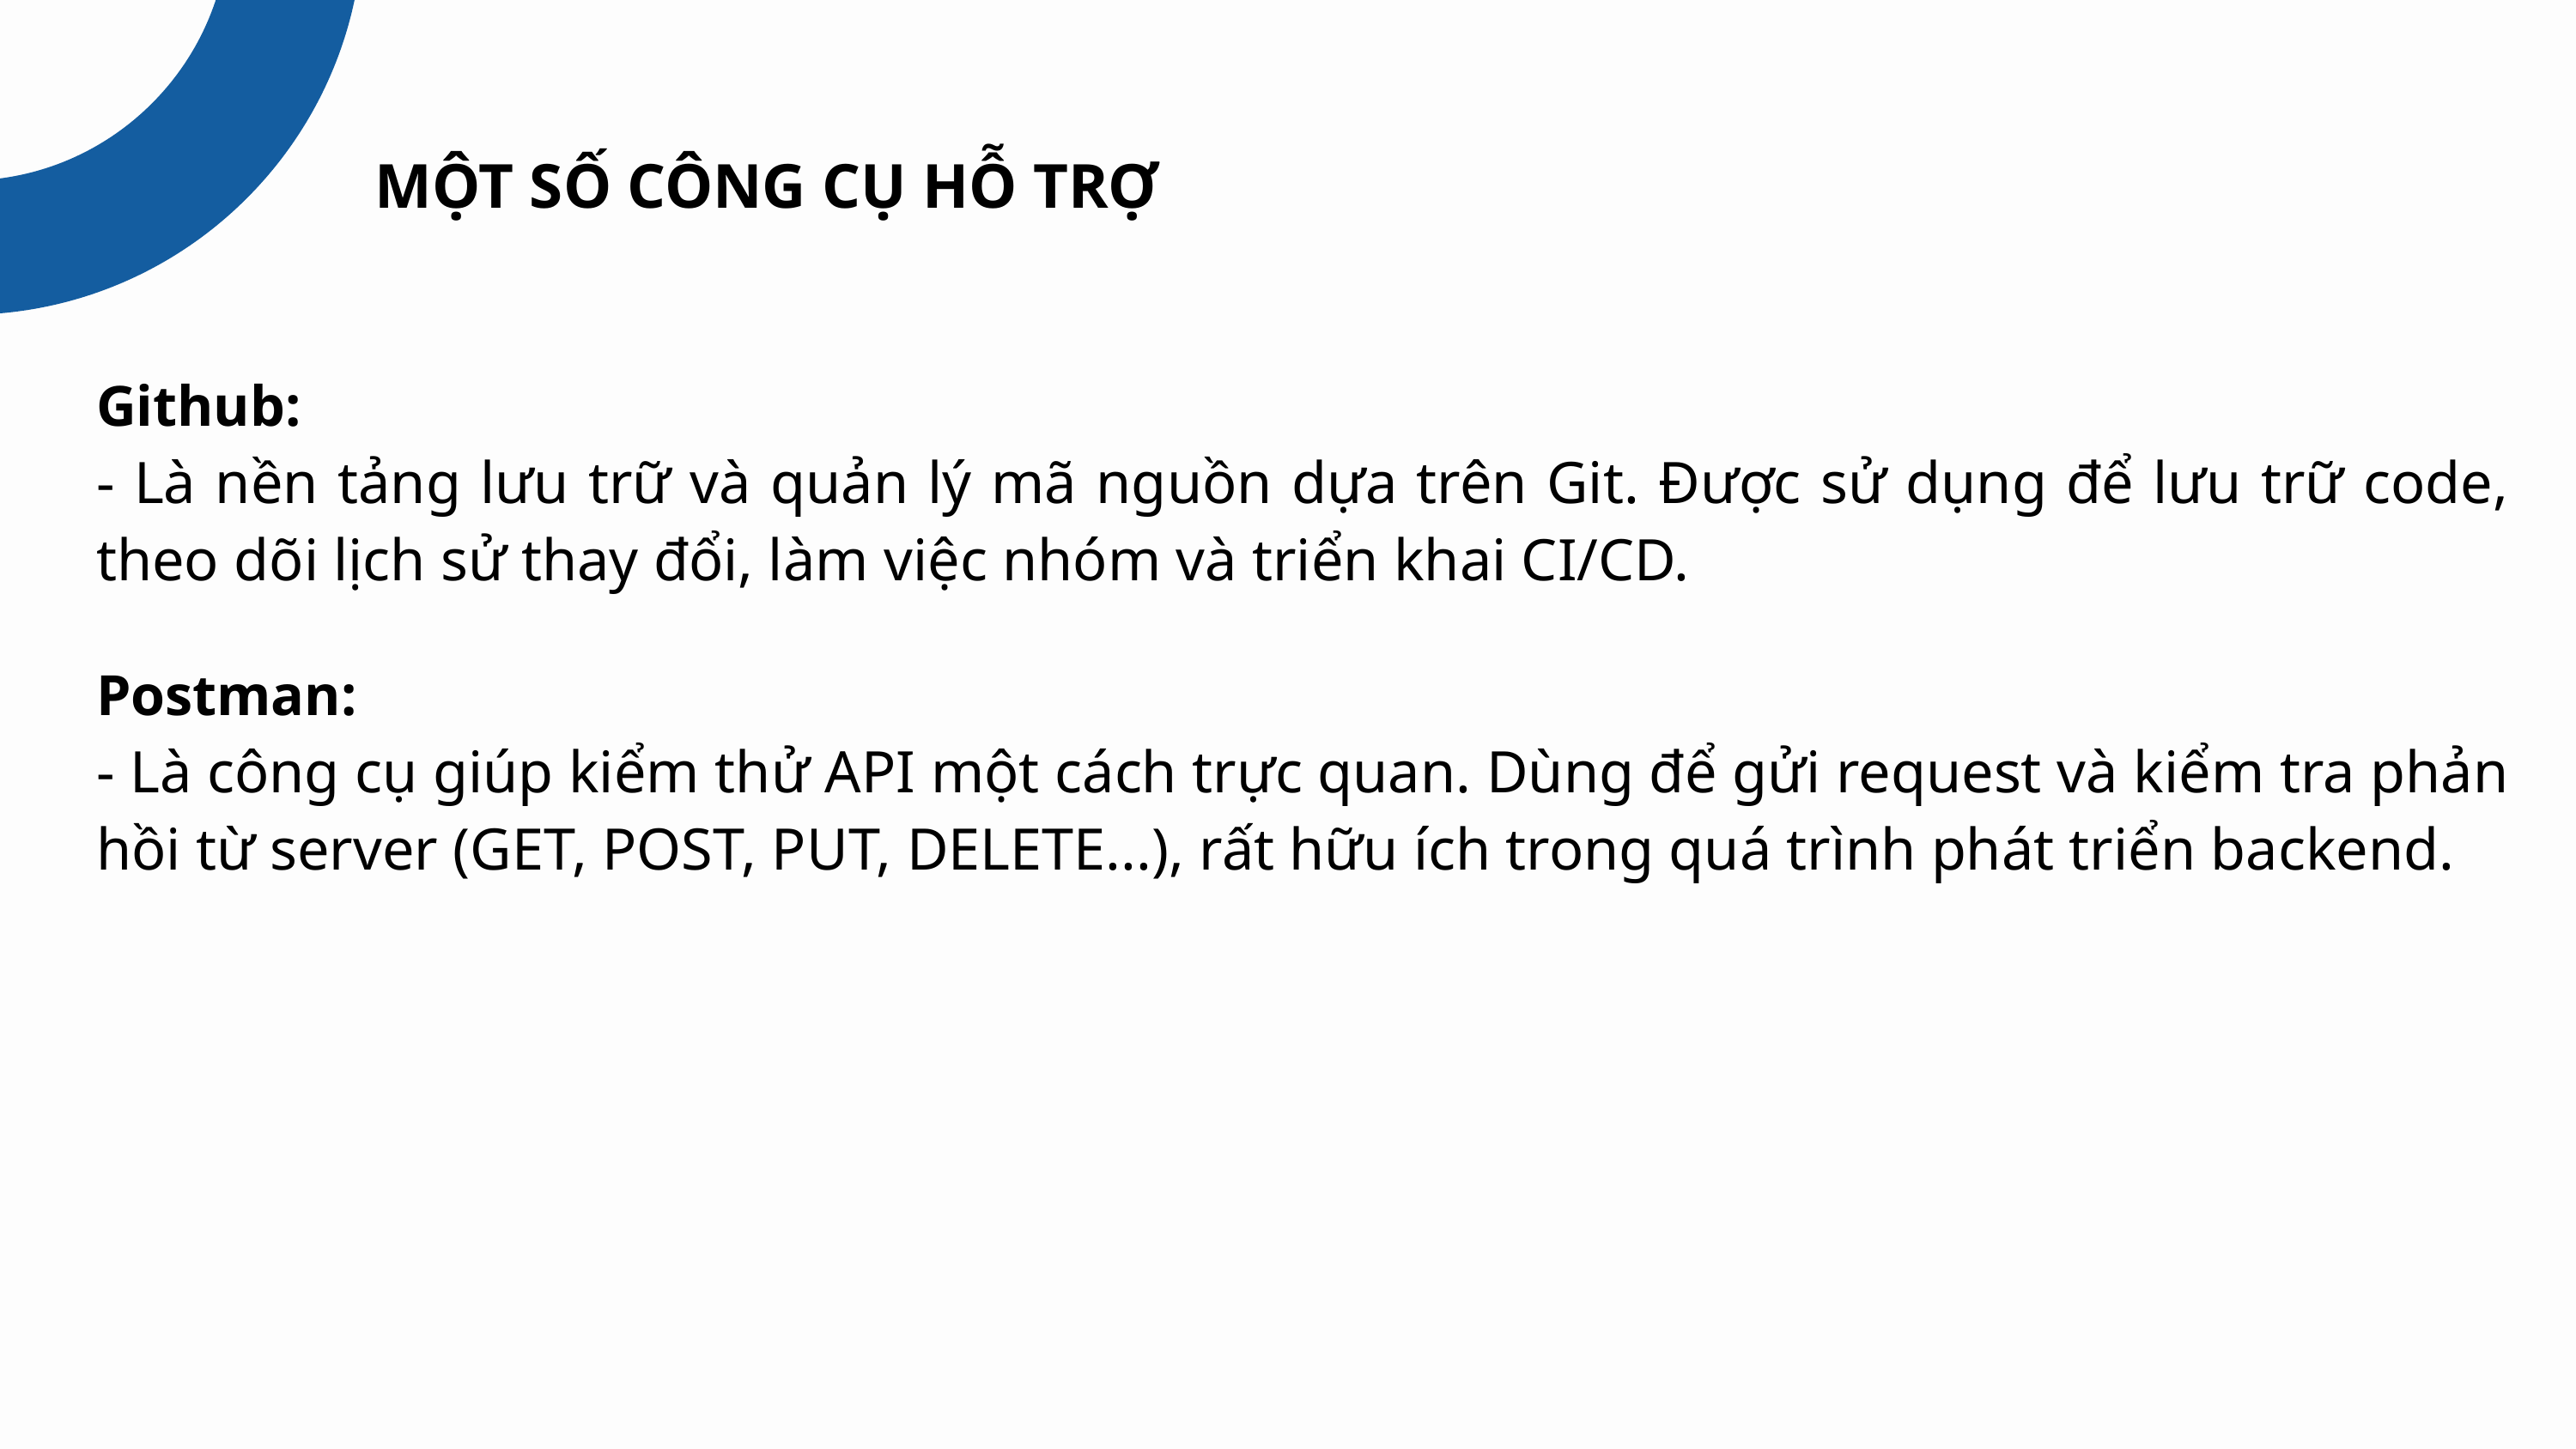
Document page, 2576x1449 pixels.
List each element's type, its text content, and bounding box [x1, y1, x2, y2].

text_box Postman: - Là công cụ giúp kiểm thử API một cách trực quan. Dùng để gửi request và kiểm tra phản hồi từ server (GET, POST, PUT, DELETE...), rất hữu ích trong quá trình phát triển backend. [96, 649, 2512, 882]
text_box [0, 0, 286, 246]
text_box Github: - Là nền tảng lưu trữ và quản lý mã nguồn dựa trên Git. Được sử dụng để lưu trữ code, theo dõi lịch sử thay đổi, làm việc nhóm và triển khai CI/CD. [96, 359, 2512, 592]
text_box MỘT SỐ CÔNG CỤ HỖ TRỢ [374, 135, 1524, 221]
